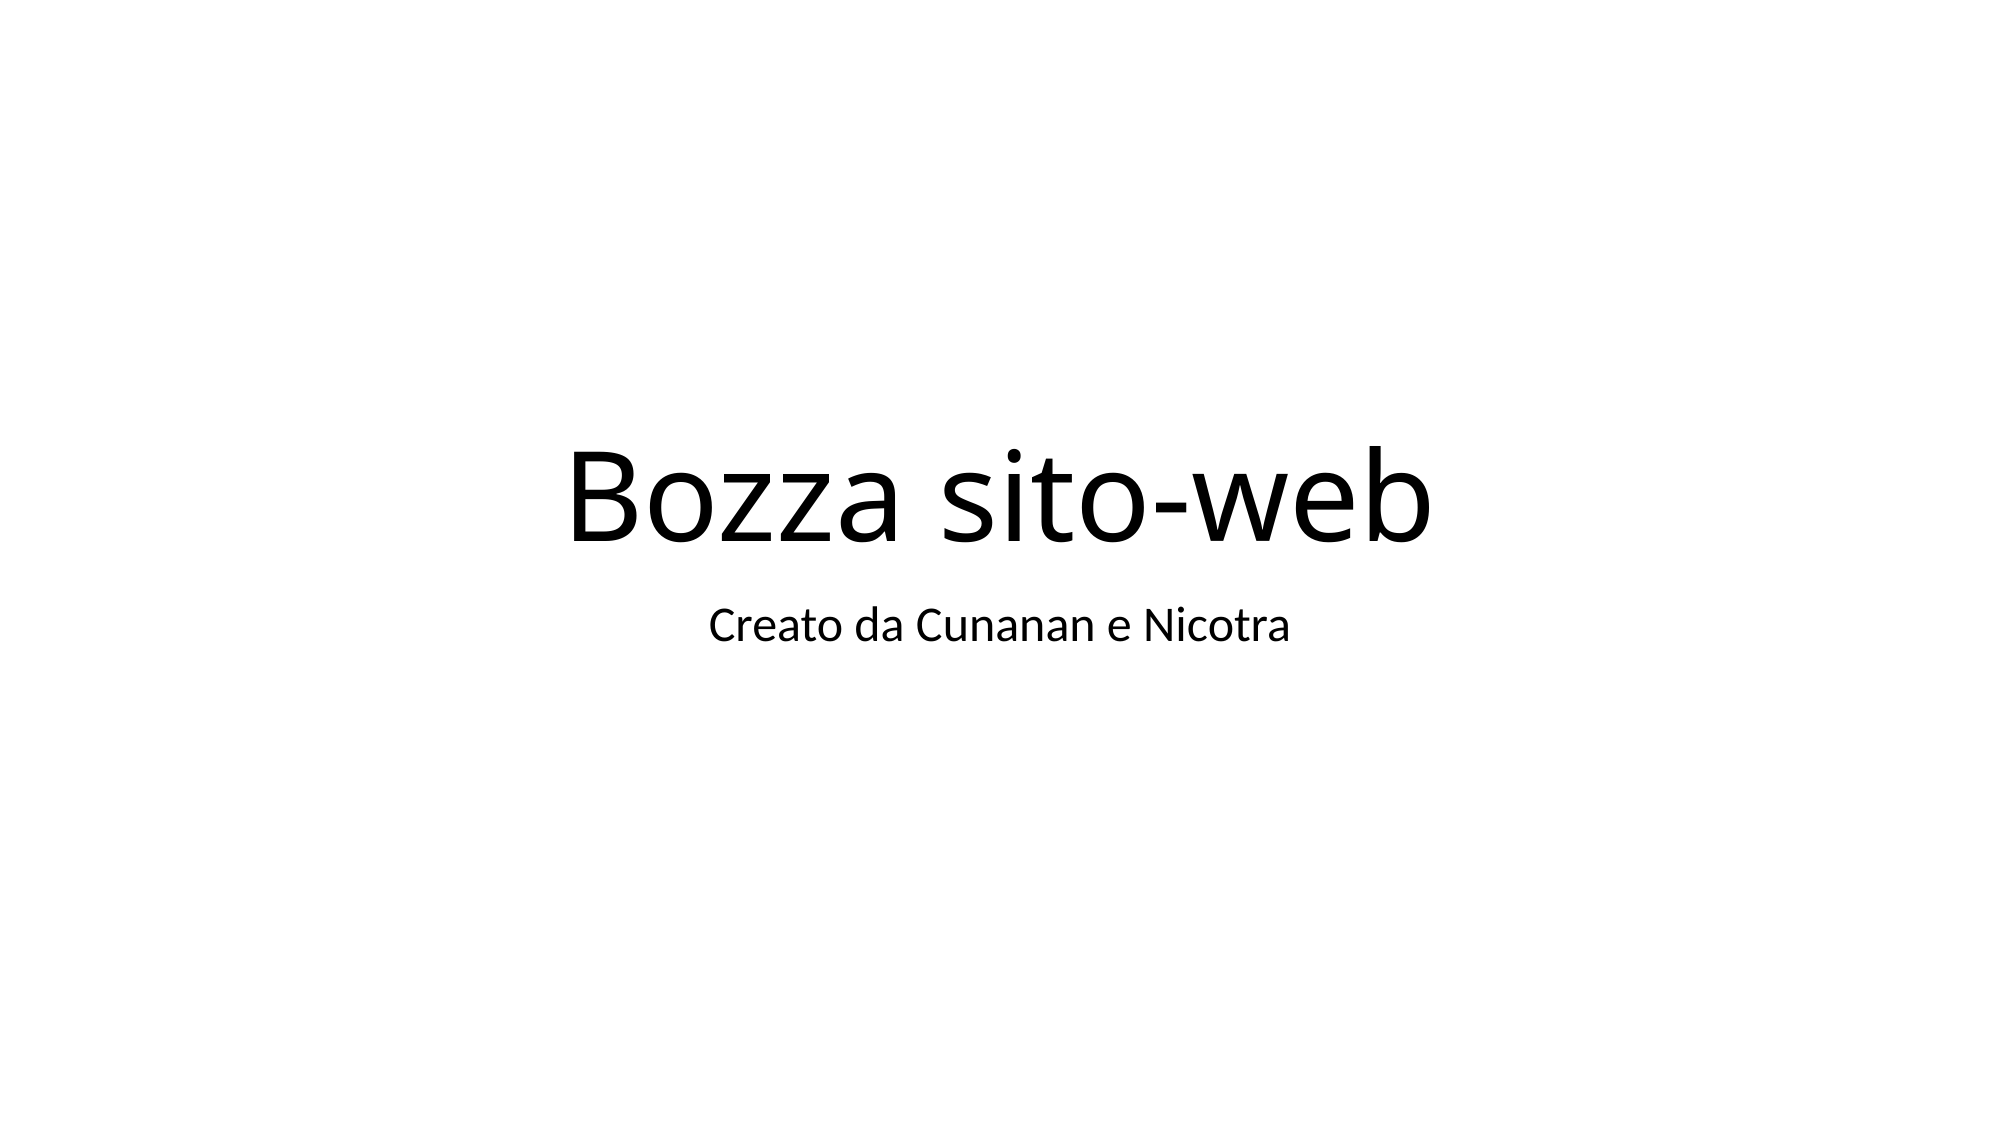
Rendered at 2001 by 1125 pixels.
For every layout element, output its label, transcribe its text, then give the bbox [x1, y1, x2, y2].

title Bozza sito-web [249, 184, 1750, 576]
subtitle Creato da Cunanan e Nicotra [249, 590, 1750, 863]
